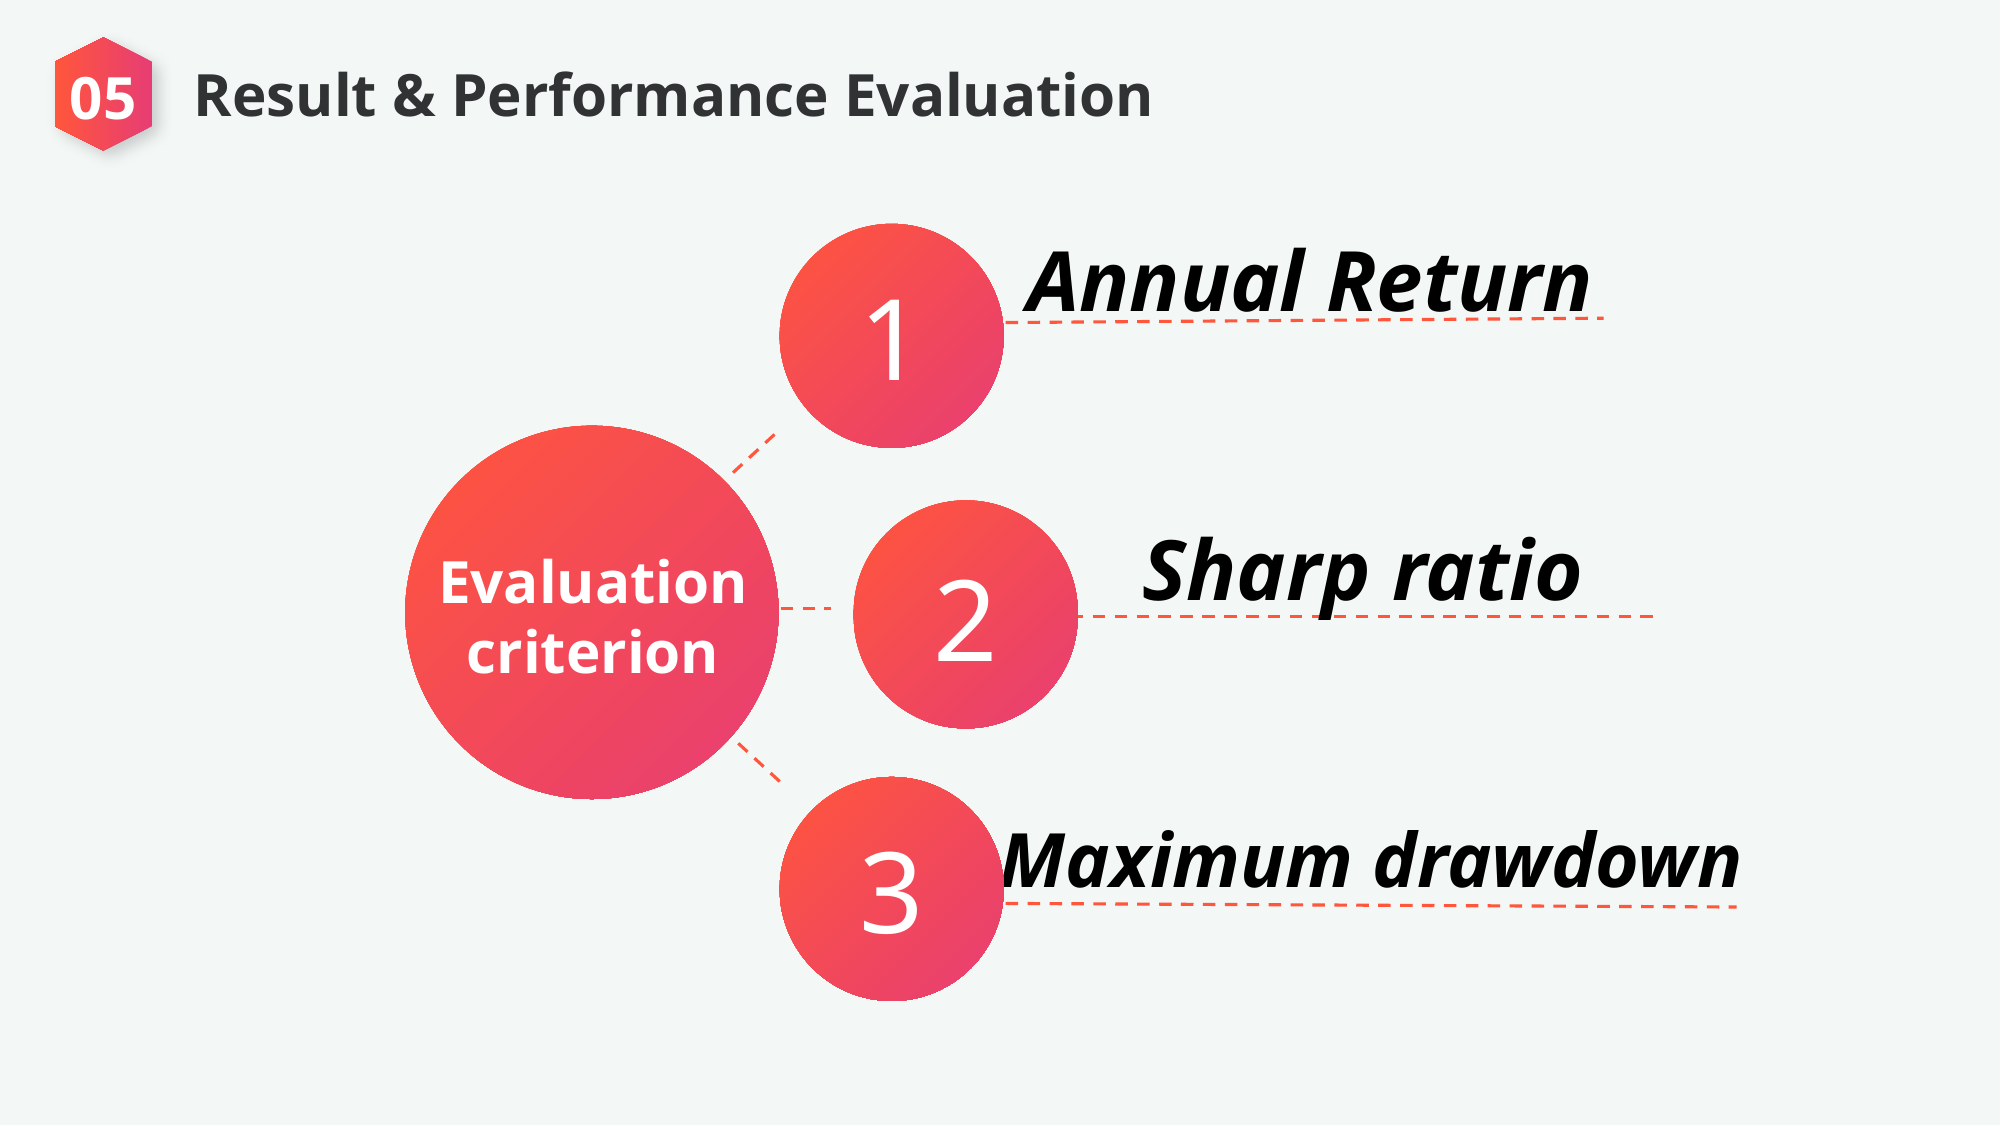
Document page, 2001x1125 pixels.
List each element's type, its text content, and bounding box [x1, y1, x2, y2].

text_box Result & Performance Evaluation [179, 51, 1488, 136]
text_box 2 [853, 504, 1078, 729]
text_box [732, 427, 782, 474]
text_box 2. [855, 500, 1076, 593]
text_box [69, 36, 137, 53]
text_box [77, 139, 129, 152]
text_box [1005, 903, 1737, 908]
text_box [423, 693, 761, 800]
text_box Annual Return [1021, 323, 1599, 329]
text_box Maximum drawdown [974, 812, 1824, 903]
text_box [737, 742, 787, 789]
text_box Sharp ratio [1126, 516, 1599, 616]
text_box 05 [46, 53, 161, 139]
text_box 1 [779, 223, 1004, 448]
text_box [1005, 318, 1604, 323]
text_box [420, 425, 764, 538]
text_box Evaluation criterion [406, 538, 780, 693]
text_box 3 [779, 776, 1004, 1001]
text_box Annual Return [1021, 228, 1599, 318]
